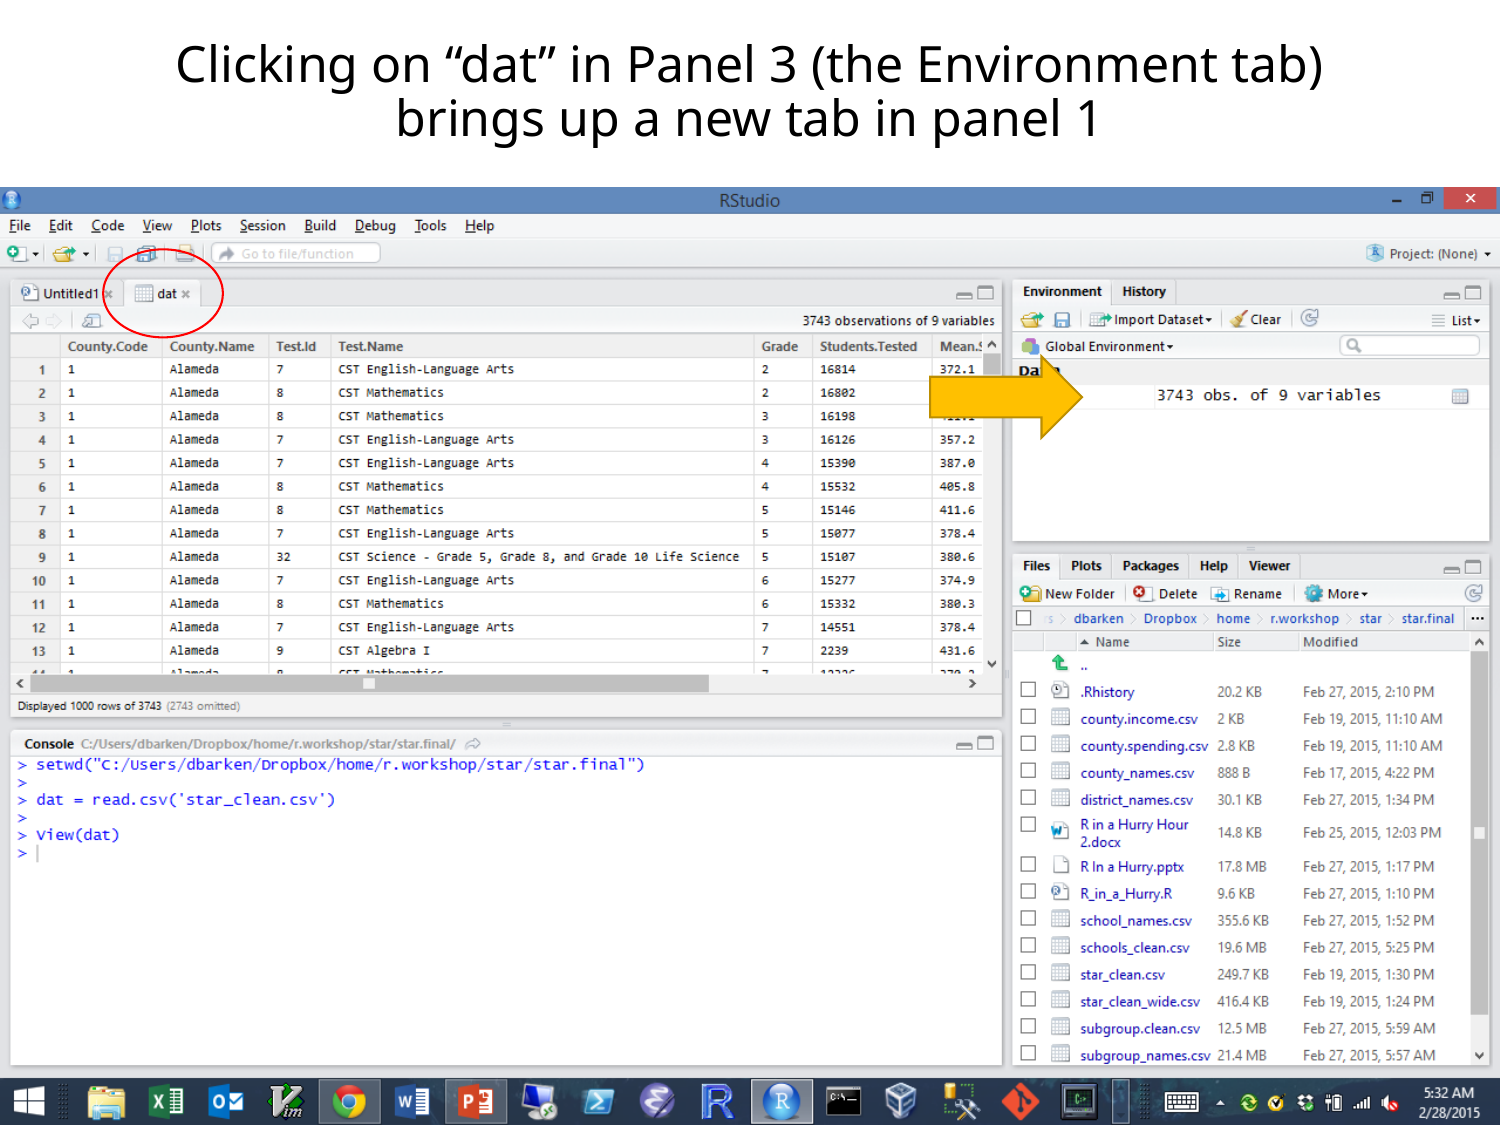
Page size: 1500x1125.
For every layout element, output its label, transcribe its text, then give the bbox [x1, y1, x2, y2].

text_box Clicking on “dat” in Panel 3 (the Environment tab) brings up a new tab in panel 1 [103, 0, 1397, 187]
picture [0, 187, 1500, 1125]
